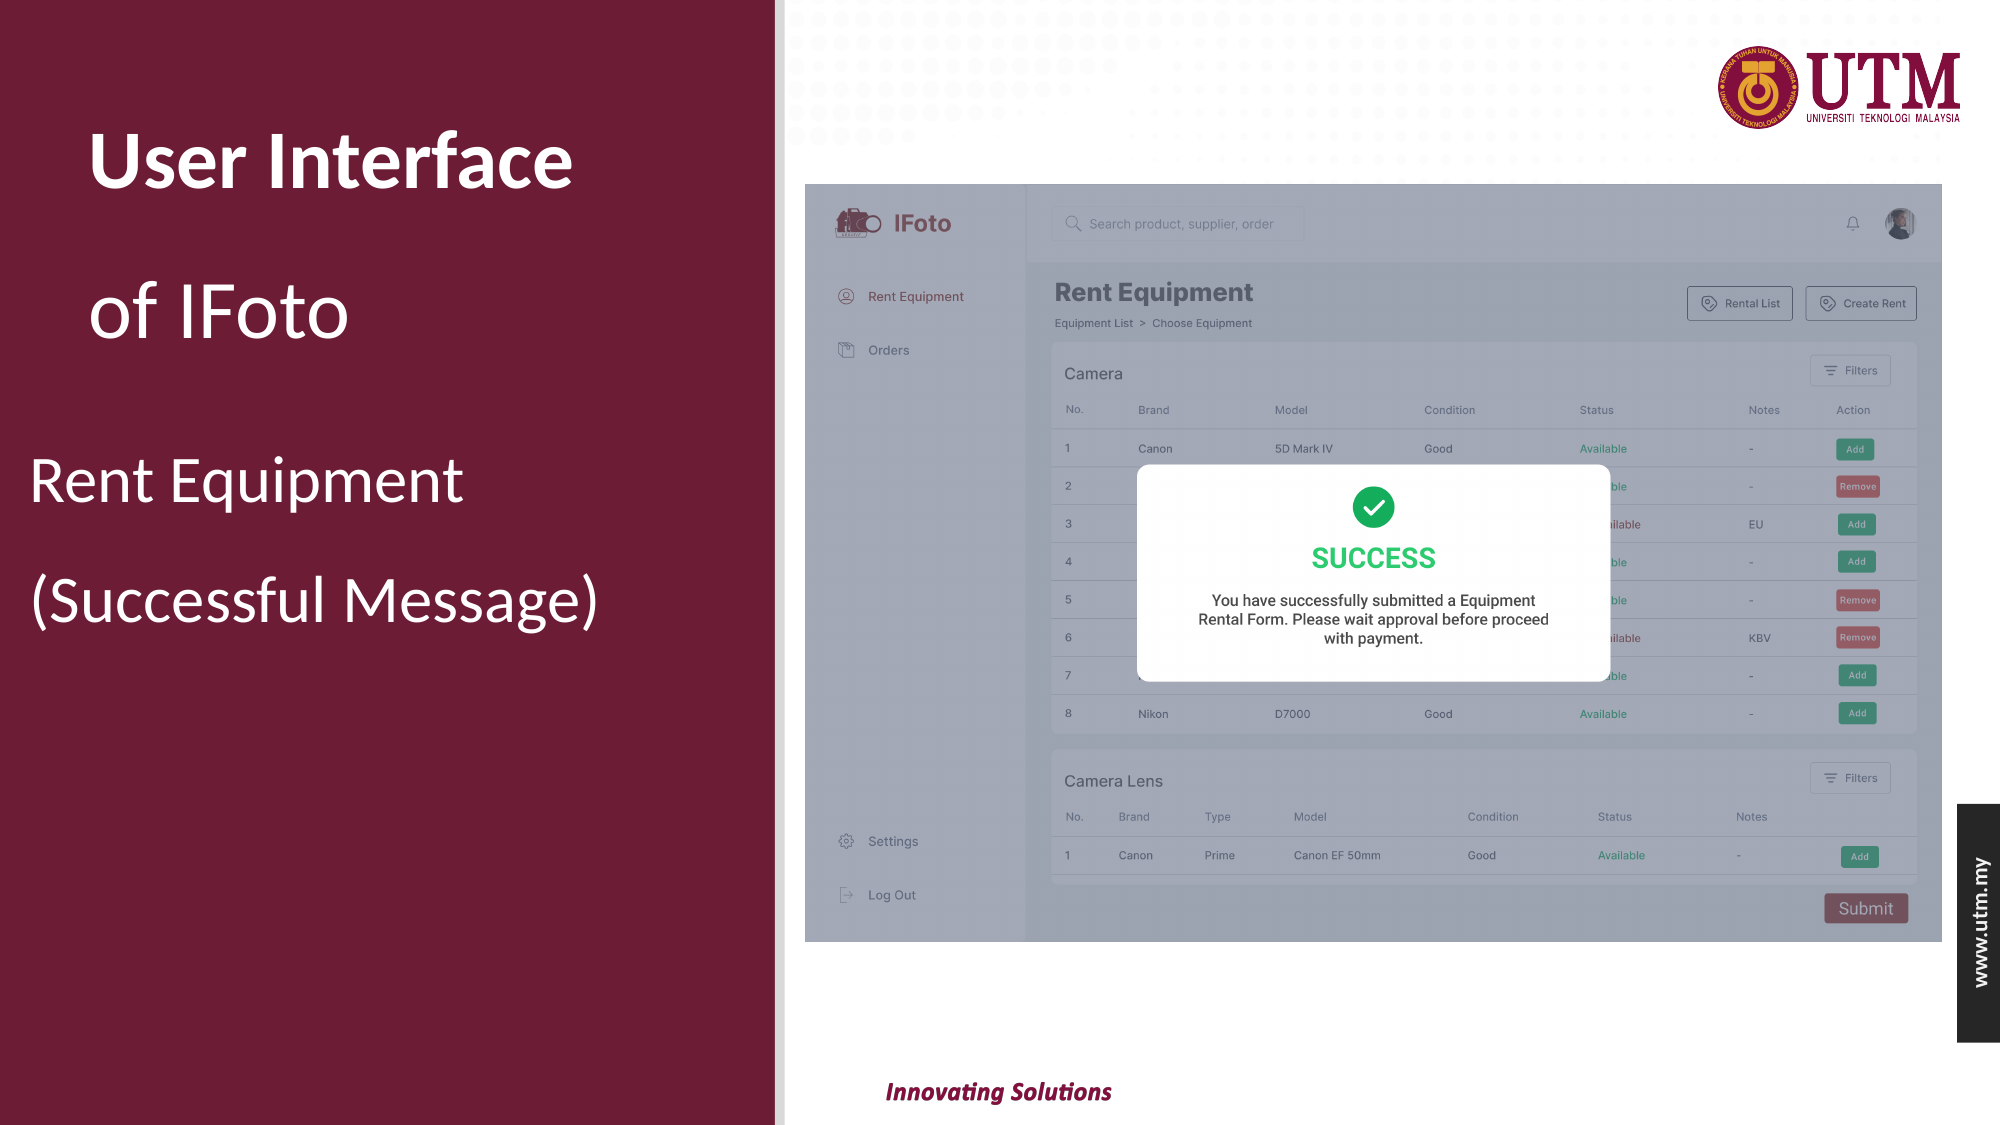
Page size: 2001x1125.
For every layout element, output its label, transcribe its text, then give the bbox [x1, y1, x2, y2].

text_box Rent Equipment (Successful Message) [14, 388, 757, 645]
picture [838, 1081, 1159, 1106]
title User Interface of IFoto [73, 47, 677, 353]
picture [785, 0, 1960, 942]
